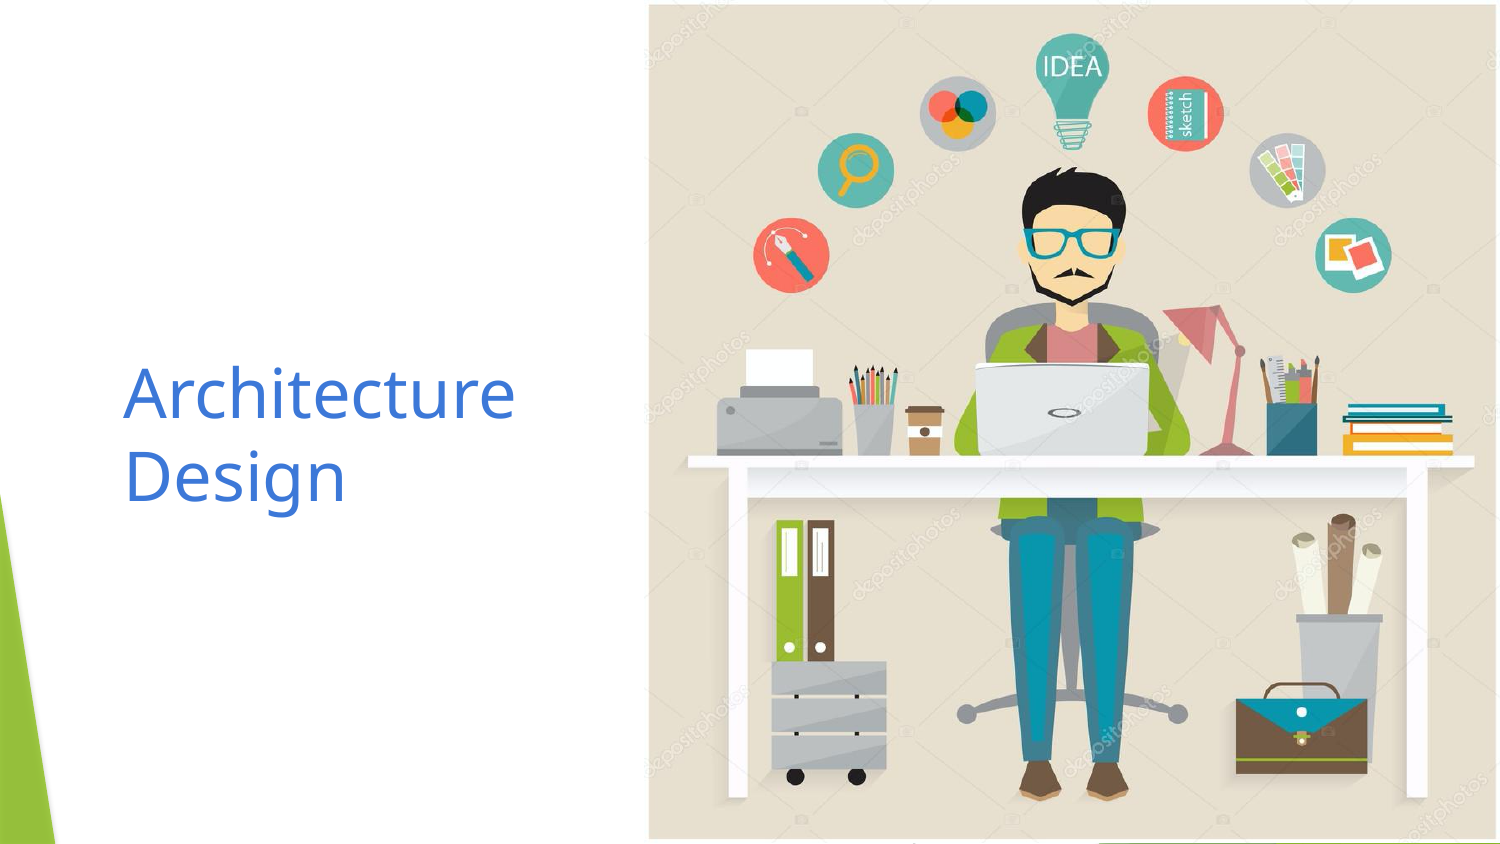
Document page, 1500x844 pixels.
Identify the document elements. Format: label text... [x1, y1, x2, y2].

title Architecture Design [123, 350, 619, 422]
picture [644, 0, 1500, 844]
